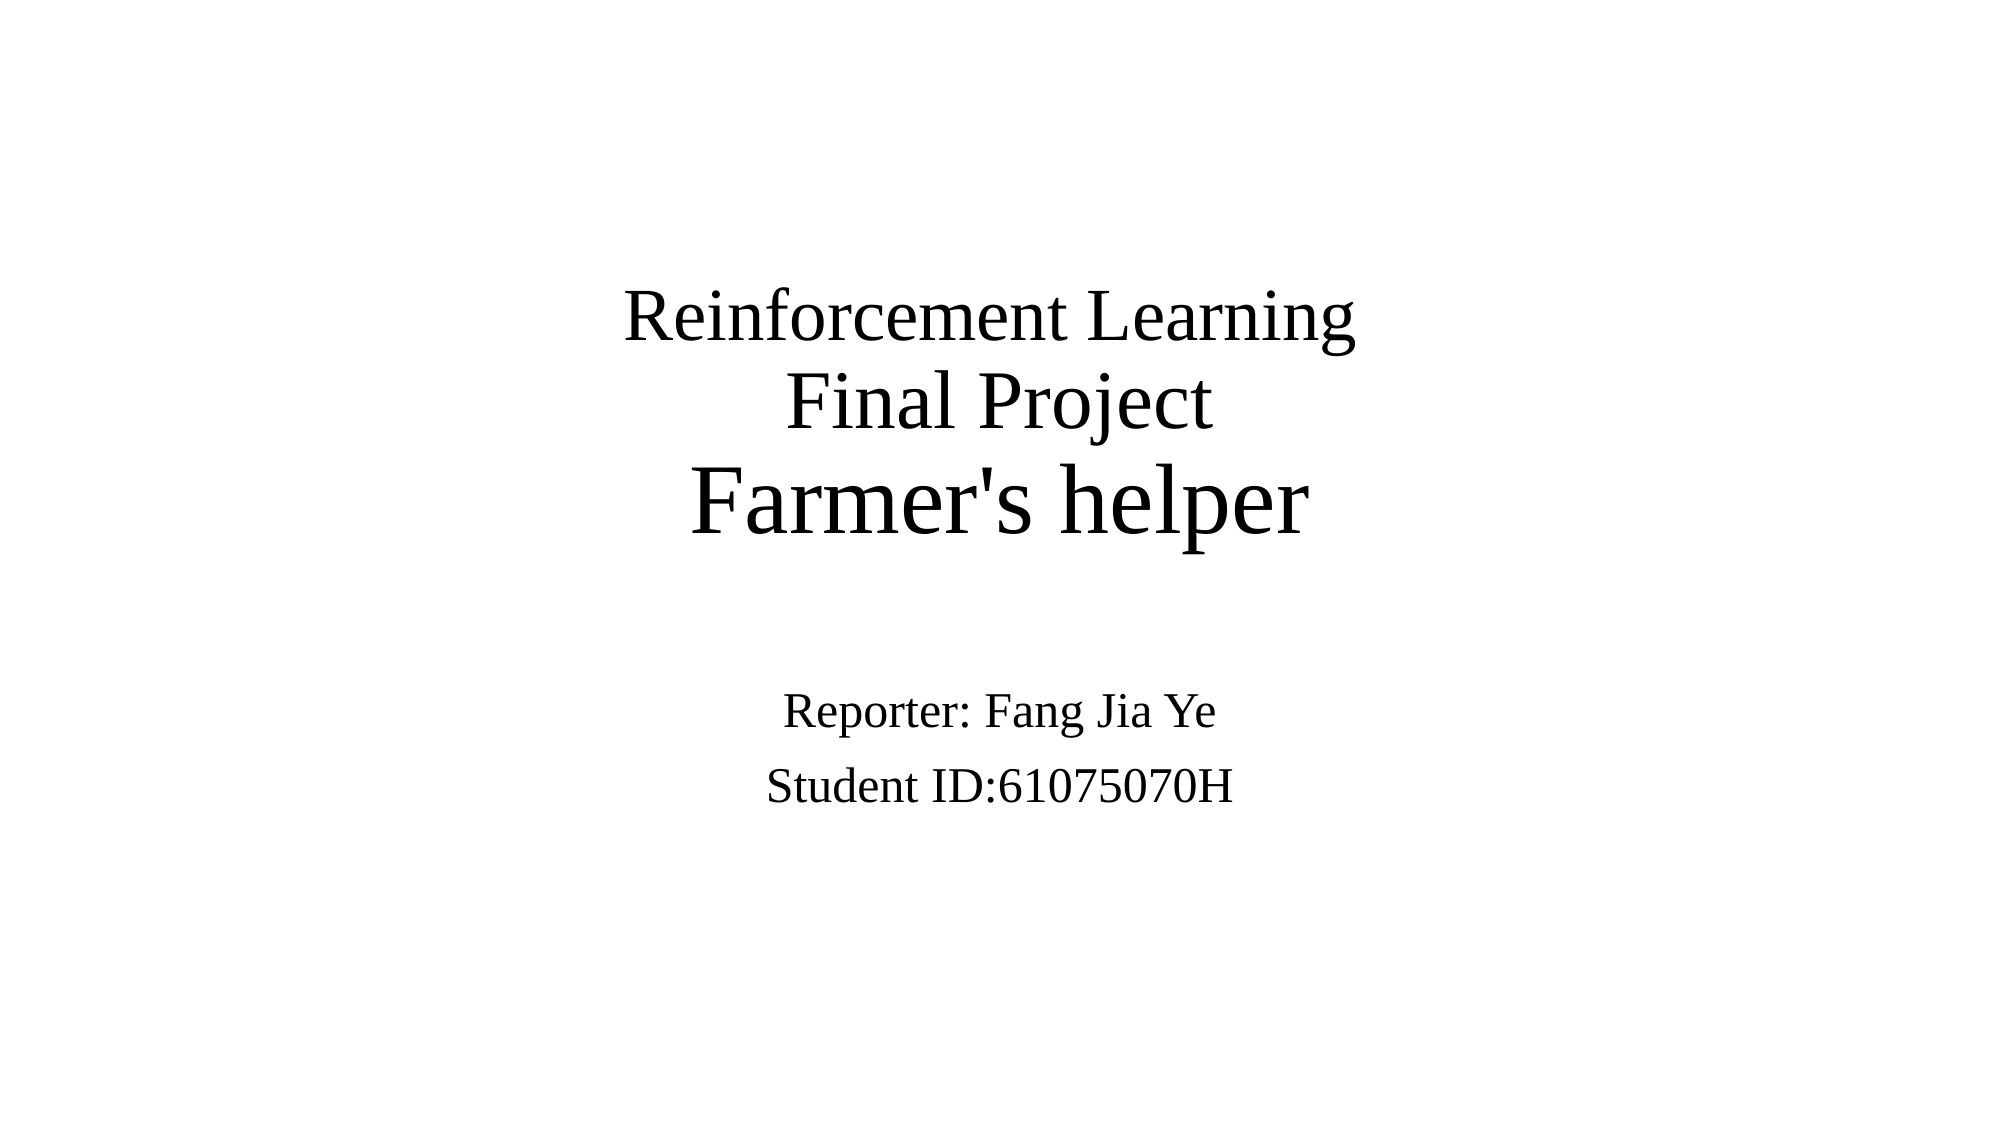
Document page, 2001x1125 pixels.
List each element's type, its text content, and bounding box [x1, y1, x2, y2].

title Reinforcement Learning Final Project Farmer's helper [227, 111, 1773, 563]
subtitle Reporter: Fang Jia Ye Student ID:61075070H [249, 676, 1750, 910]
